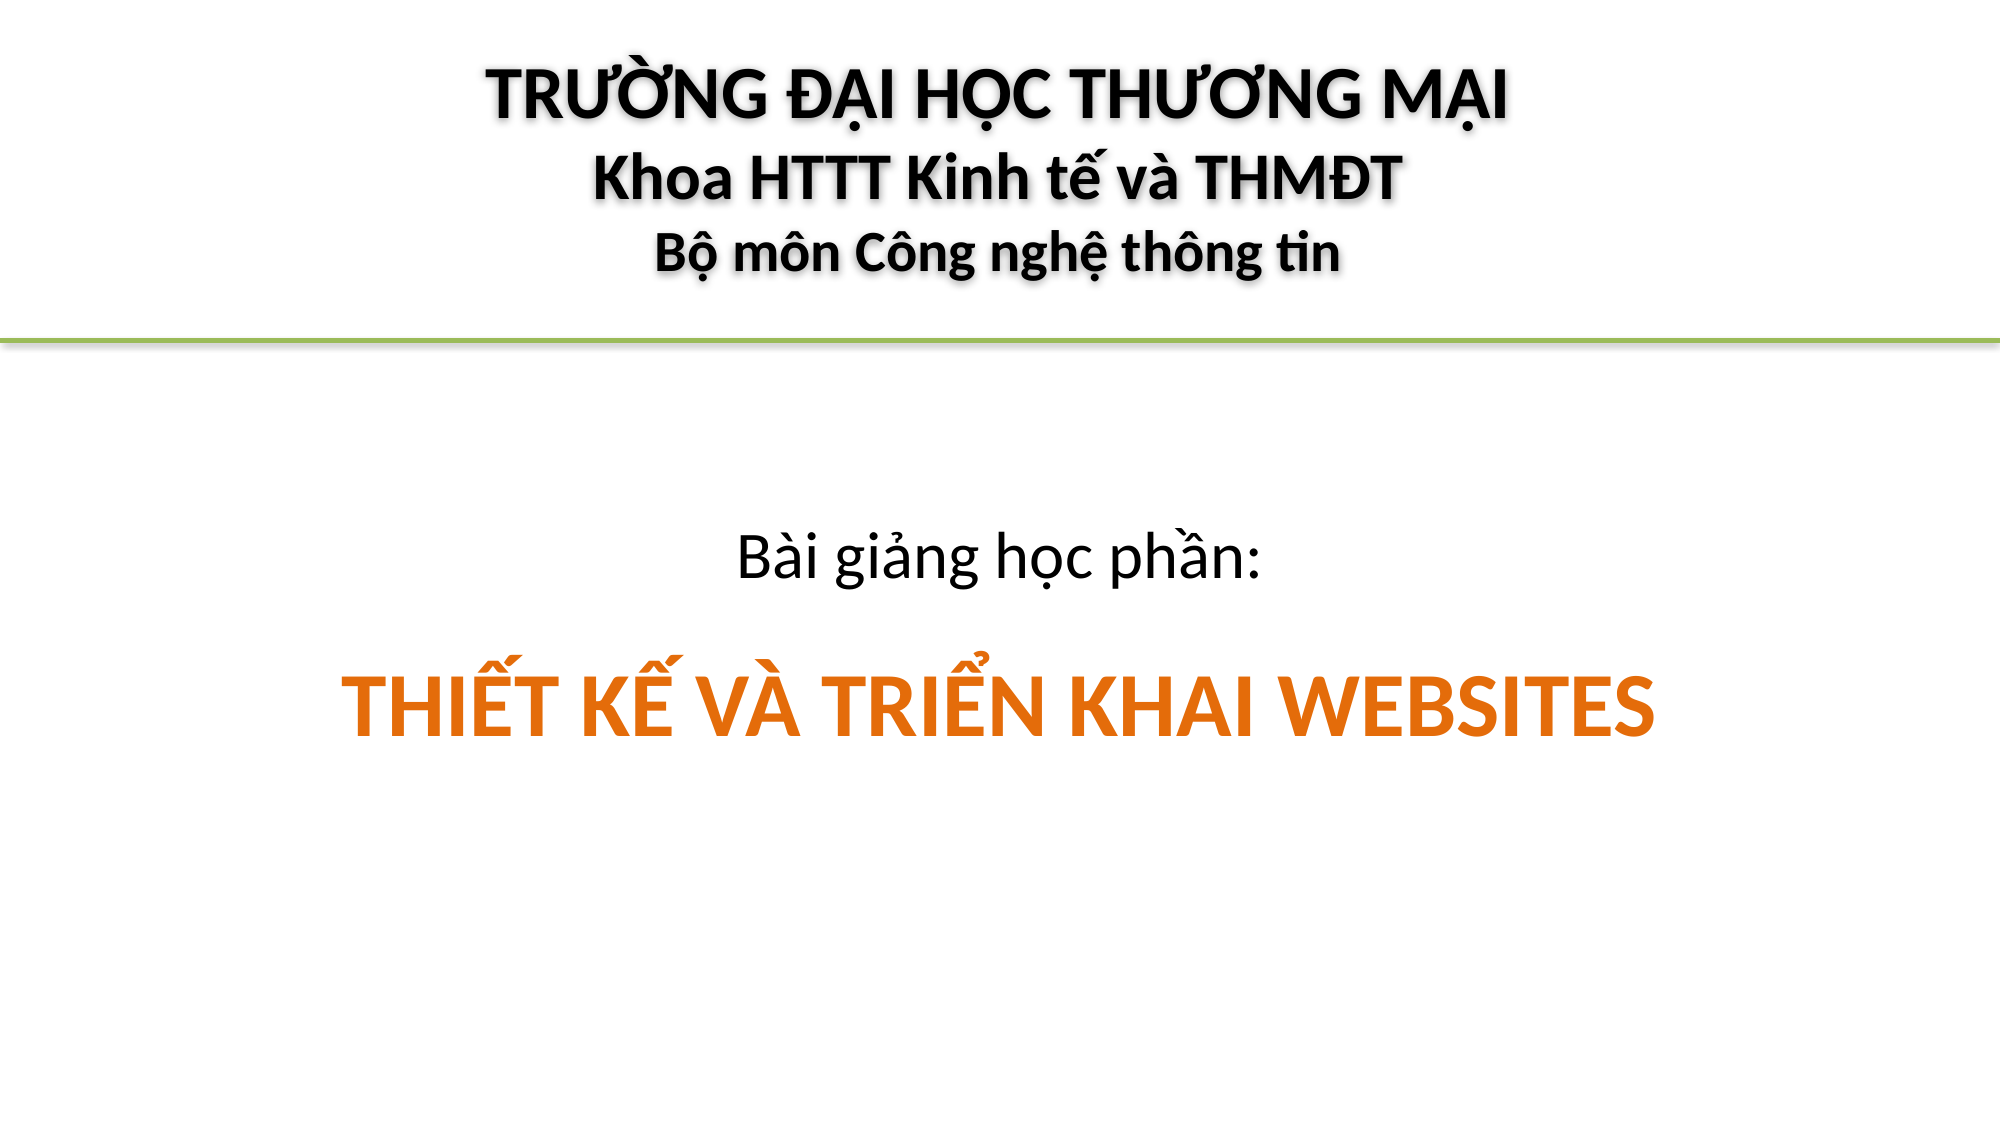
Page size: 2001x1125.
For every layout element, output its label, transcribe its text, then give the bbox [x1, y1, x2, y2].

text_box TRƯỜNG ĐẠI HỌC THƯƠNG MẠI Khoa HTTT Kinh tế và THMĐT Bộ môn Công nghệ thông tin [6, 13, 1991, 314]
subtitle THIẾT KẾ VÀ TRIỂN KHAI WEBSITES [300, 637, 1700, 925]
title Bài giảng học phần: [150, 431, 1850, 673]
